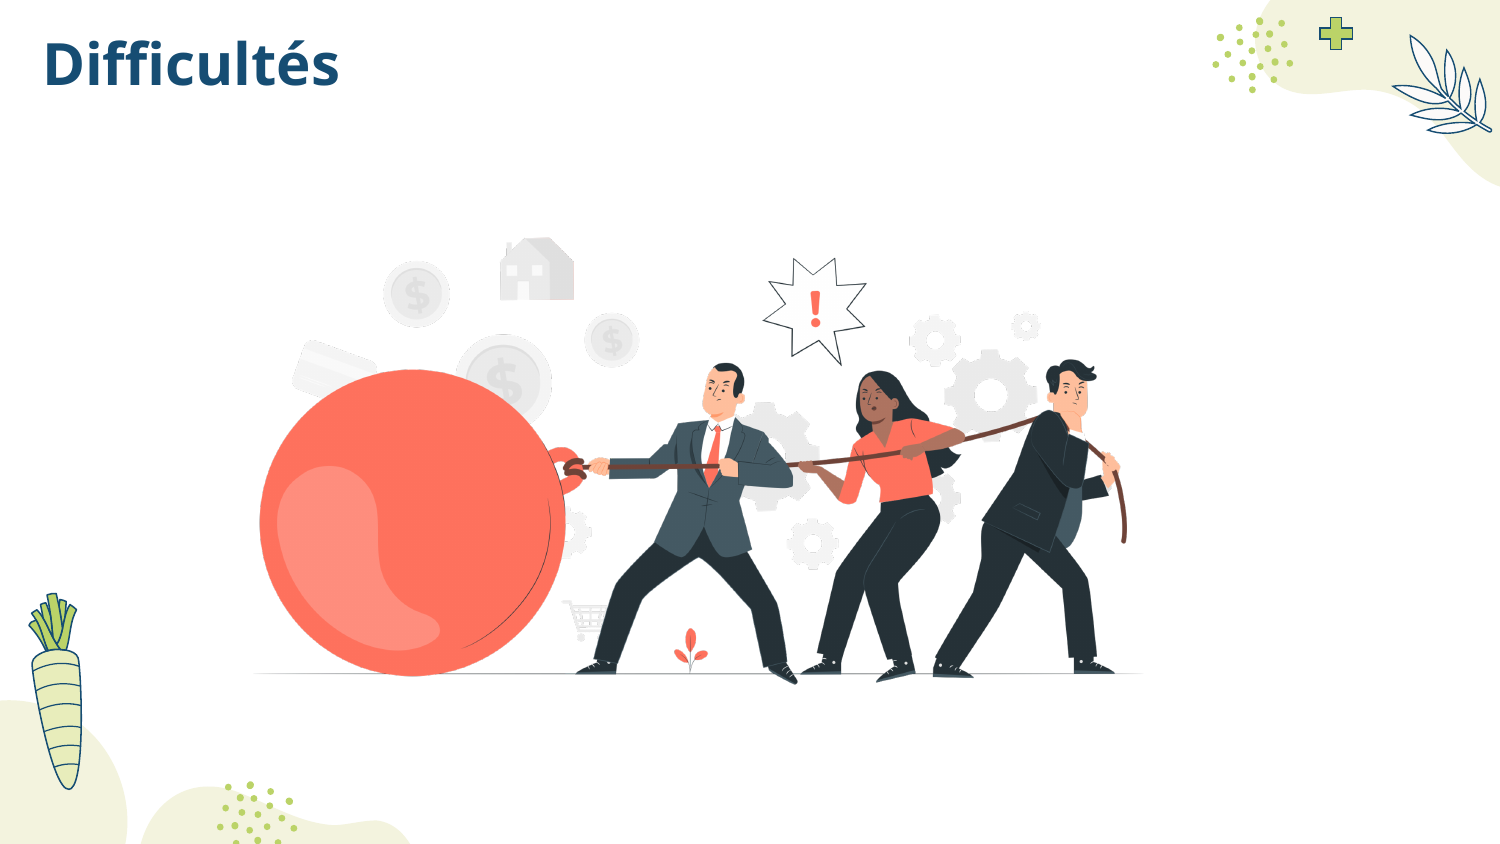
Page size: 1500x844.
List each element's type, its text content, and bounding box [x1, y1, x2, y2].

picture [225, 134, 1166, 762]
title Difficultés [27, 12, 1473, 106]
